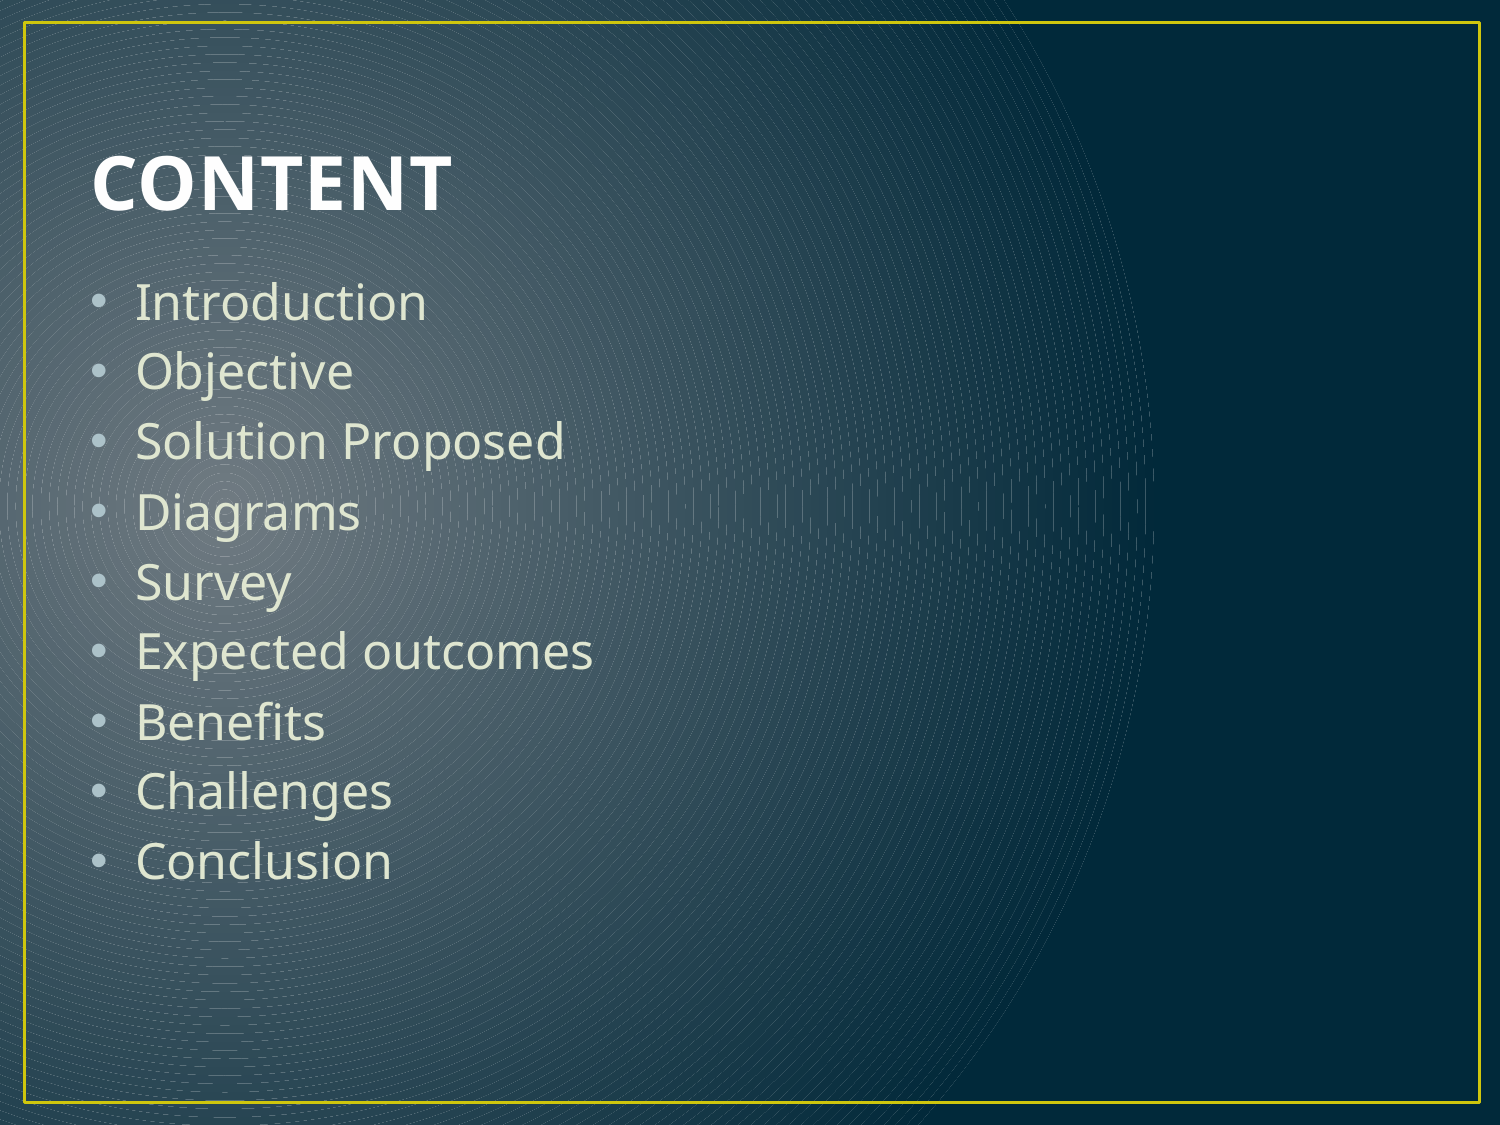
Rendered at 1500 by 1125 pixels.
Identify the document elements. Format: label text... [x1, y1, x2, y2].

list Introduction Objective Solution Proposed Diagrams Survey Expected outcomes Benefits Challenges Conclusion [75, 262, 1425, 1005]
title CONTENT [75, 45, 1425, 233]
